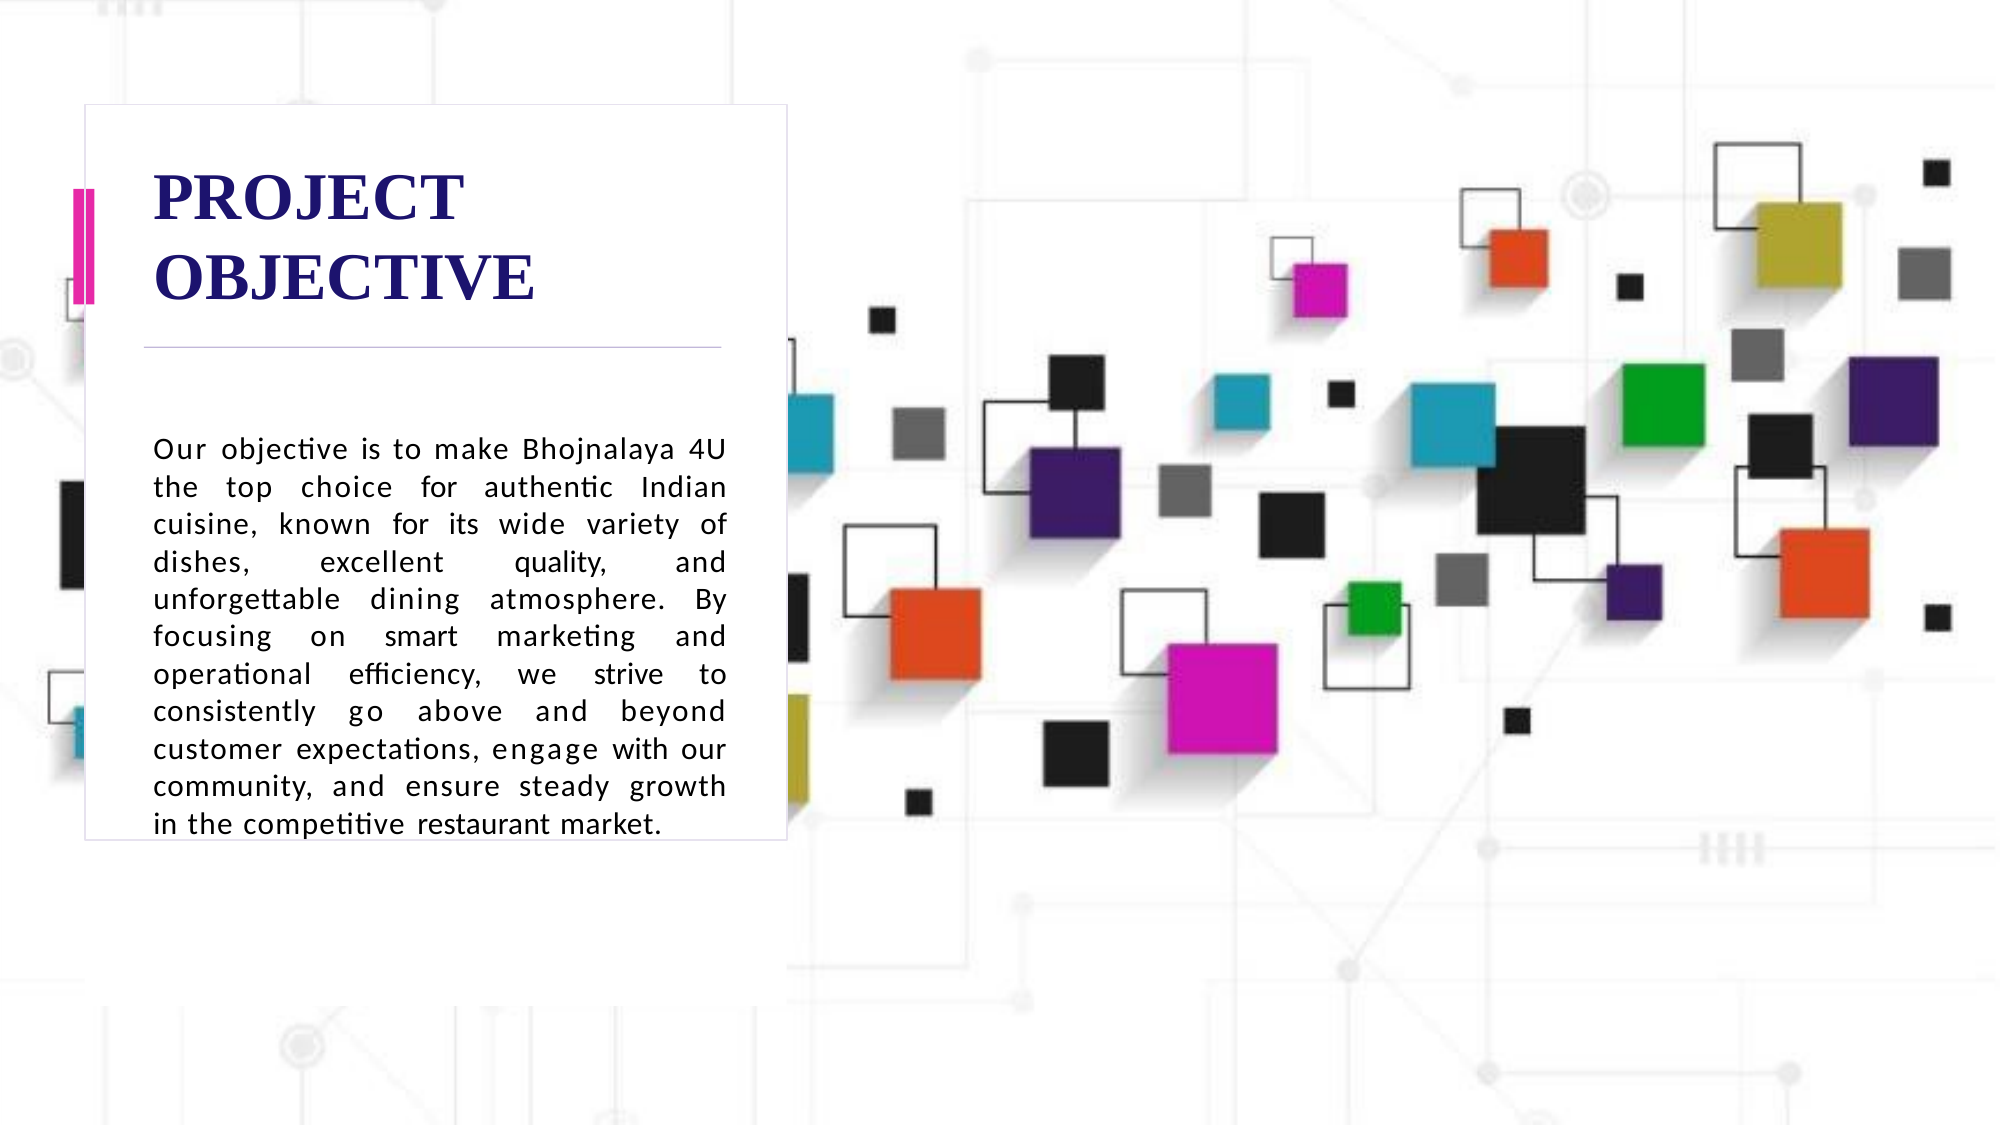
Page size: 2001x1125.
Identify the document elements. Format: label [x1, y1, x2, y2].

text_box [0, 0, 2000, 1125]
